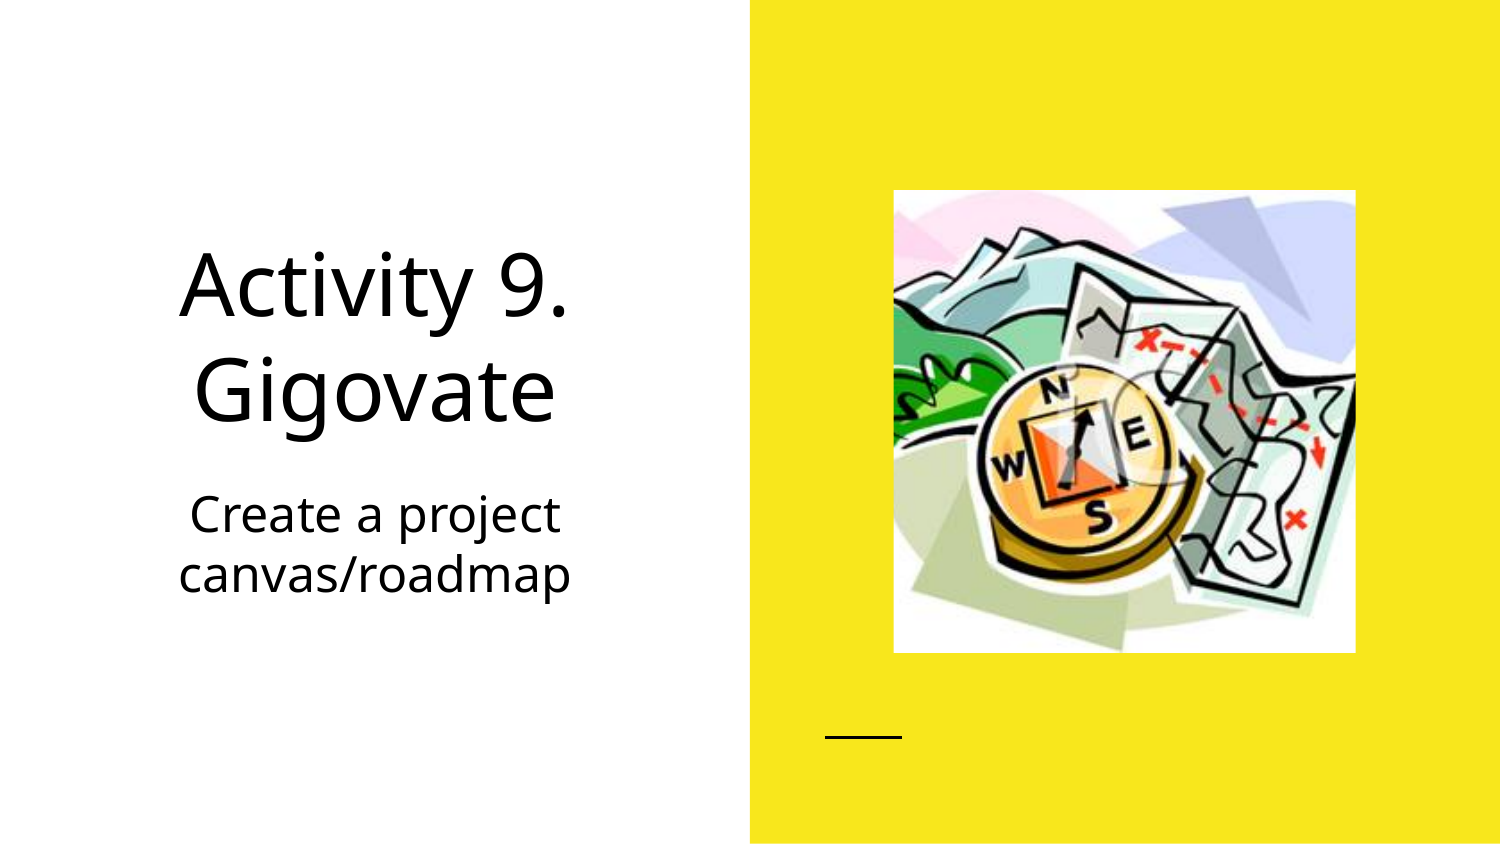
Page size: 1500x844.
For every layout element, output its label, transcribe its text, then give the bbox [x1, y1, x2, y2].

title Activity 9. Gigovate [43, 160, 708, 454]
subtitle Create a project canvas/roadmap [43, 467, 708, 689]
picture [893, 190, 1356, 654]
